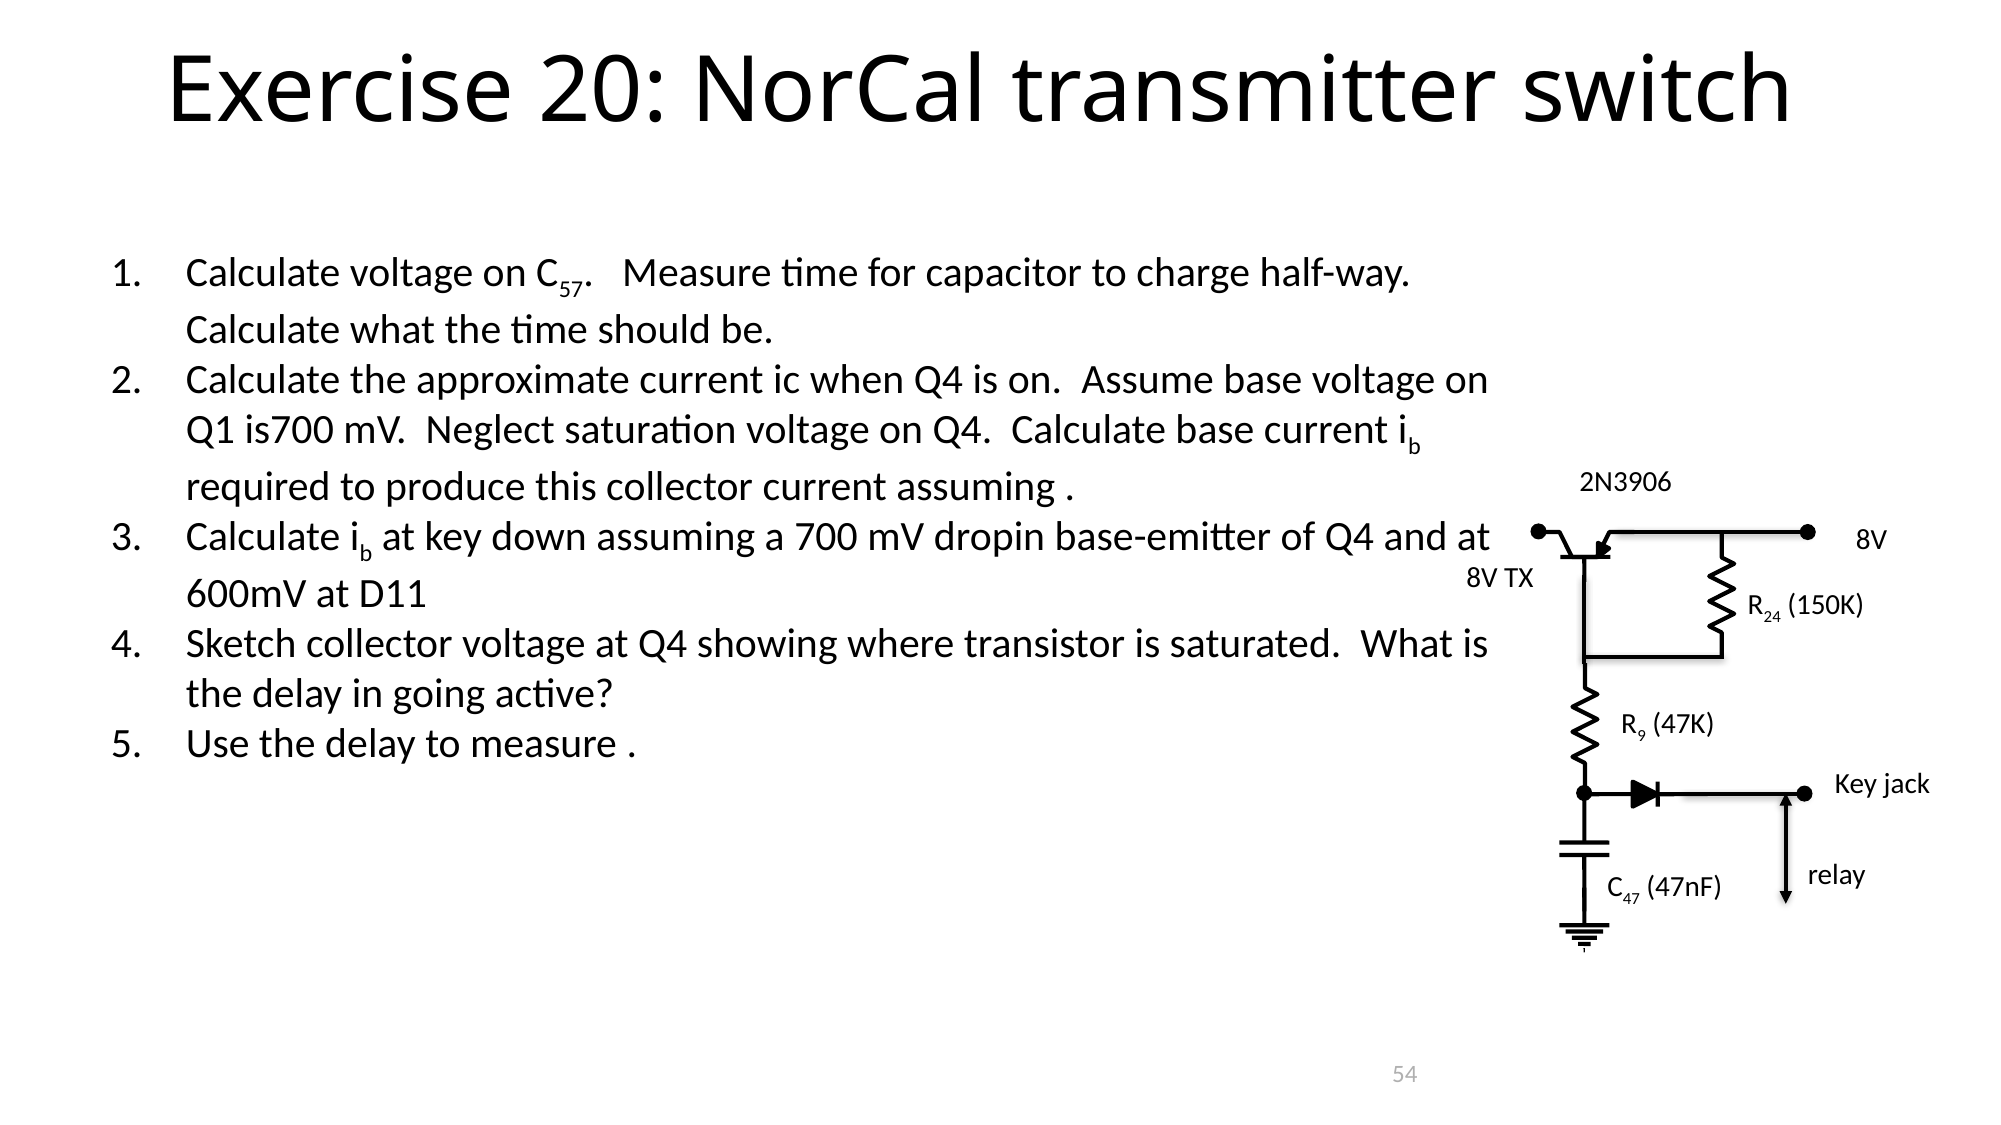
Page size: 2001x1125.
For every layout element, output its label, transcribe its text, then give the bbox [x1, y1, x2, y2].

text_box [1459, 454, 1962, 951]
slide_number 54 [1074, 738, 1425, 1125]
text_box Exercise 20: NorCal transmitter switch [0, 29, 1962, 140]
